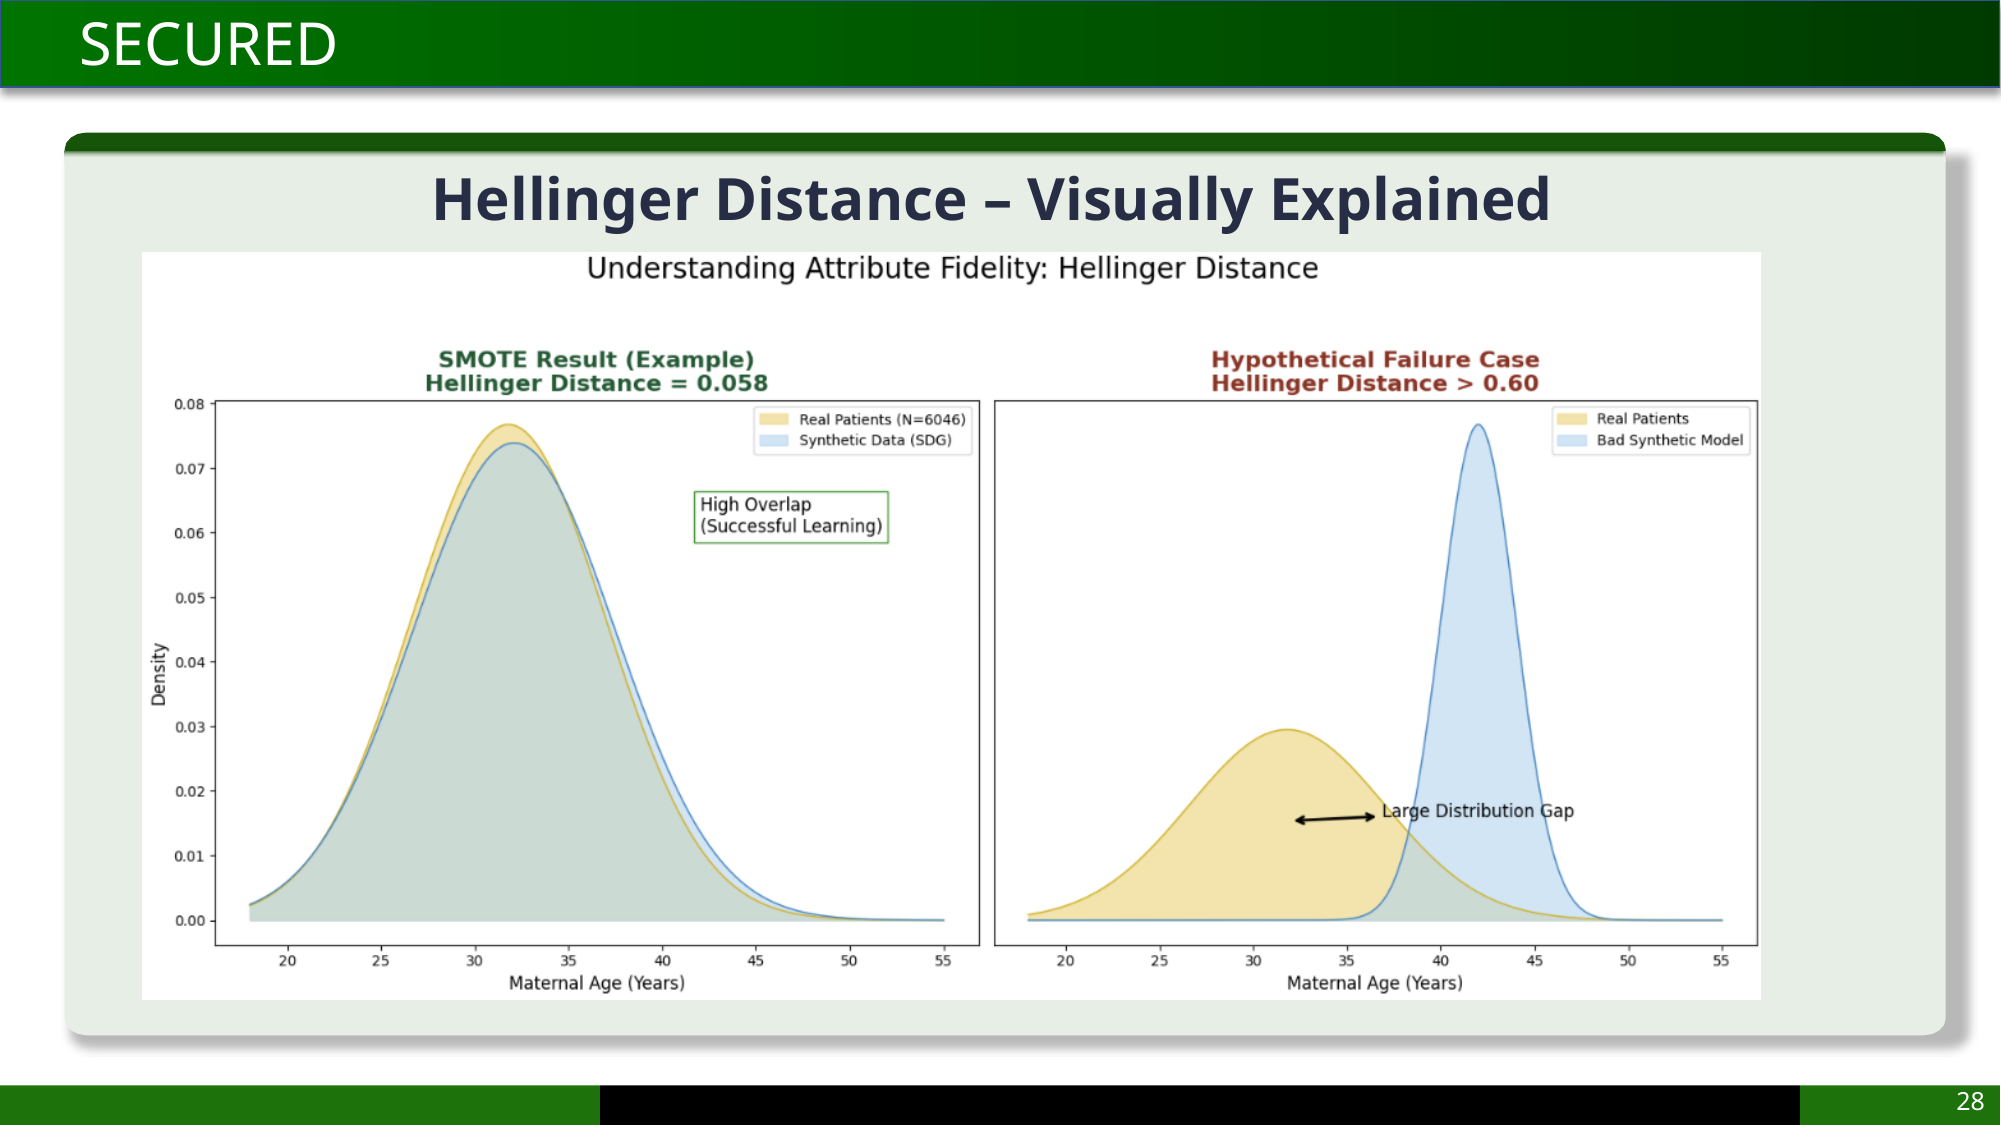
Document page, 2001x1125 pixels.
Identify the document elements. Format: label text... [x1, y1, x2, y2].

picture [142, 252, 1761, 1000]
picture [64, 151, 1946, 162]
footer [650, 1085, 1413, 1125]
text_box Hellinger Distance – Visually Explained [695, 172, 1305, 249]
slide_number 28 [1545, 1076, 2000, 1125]
